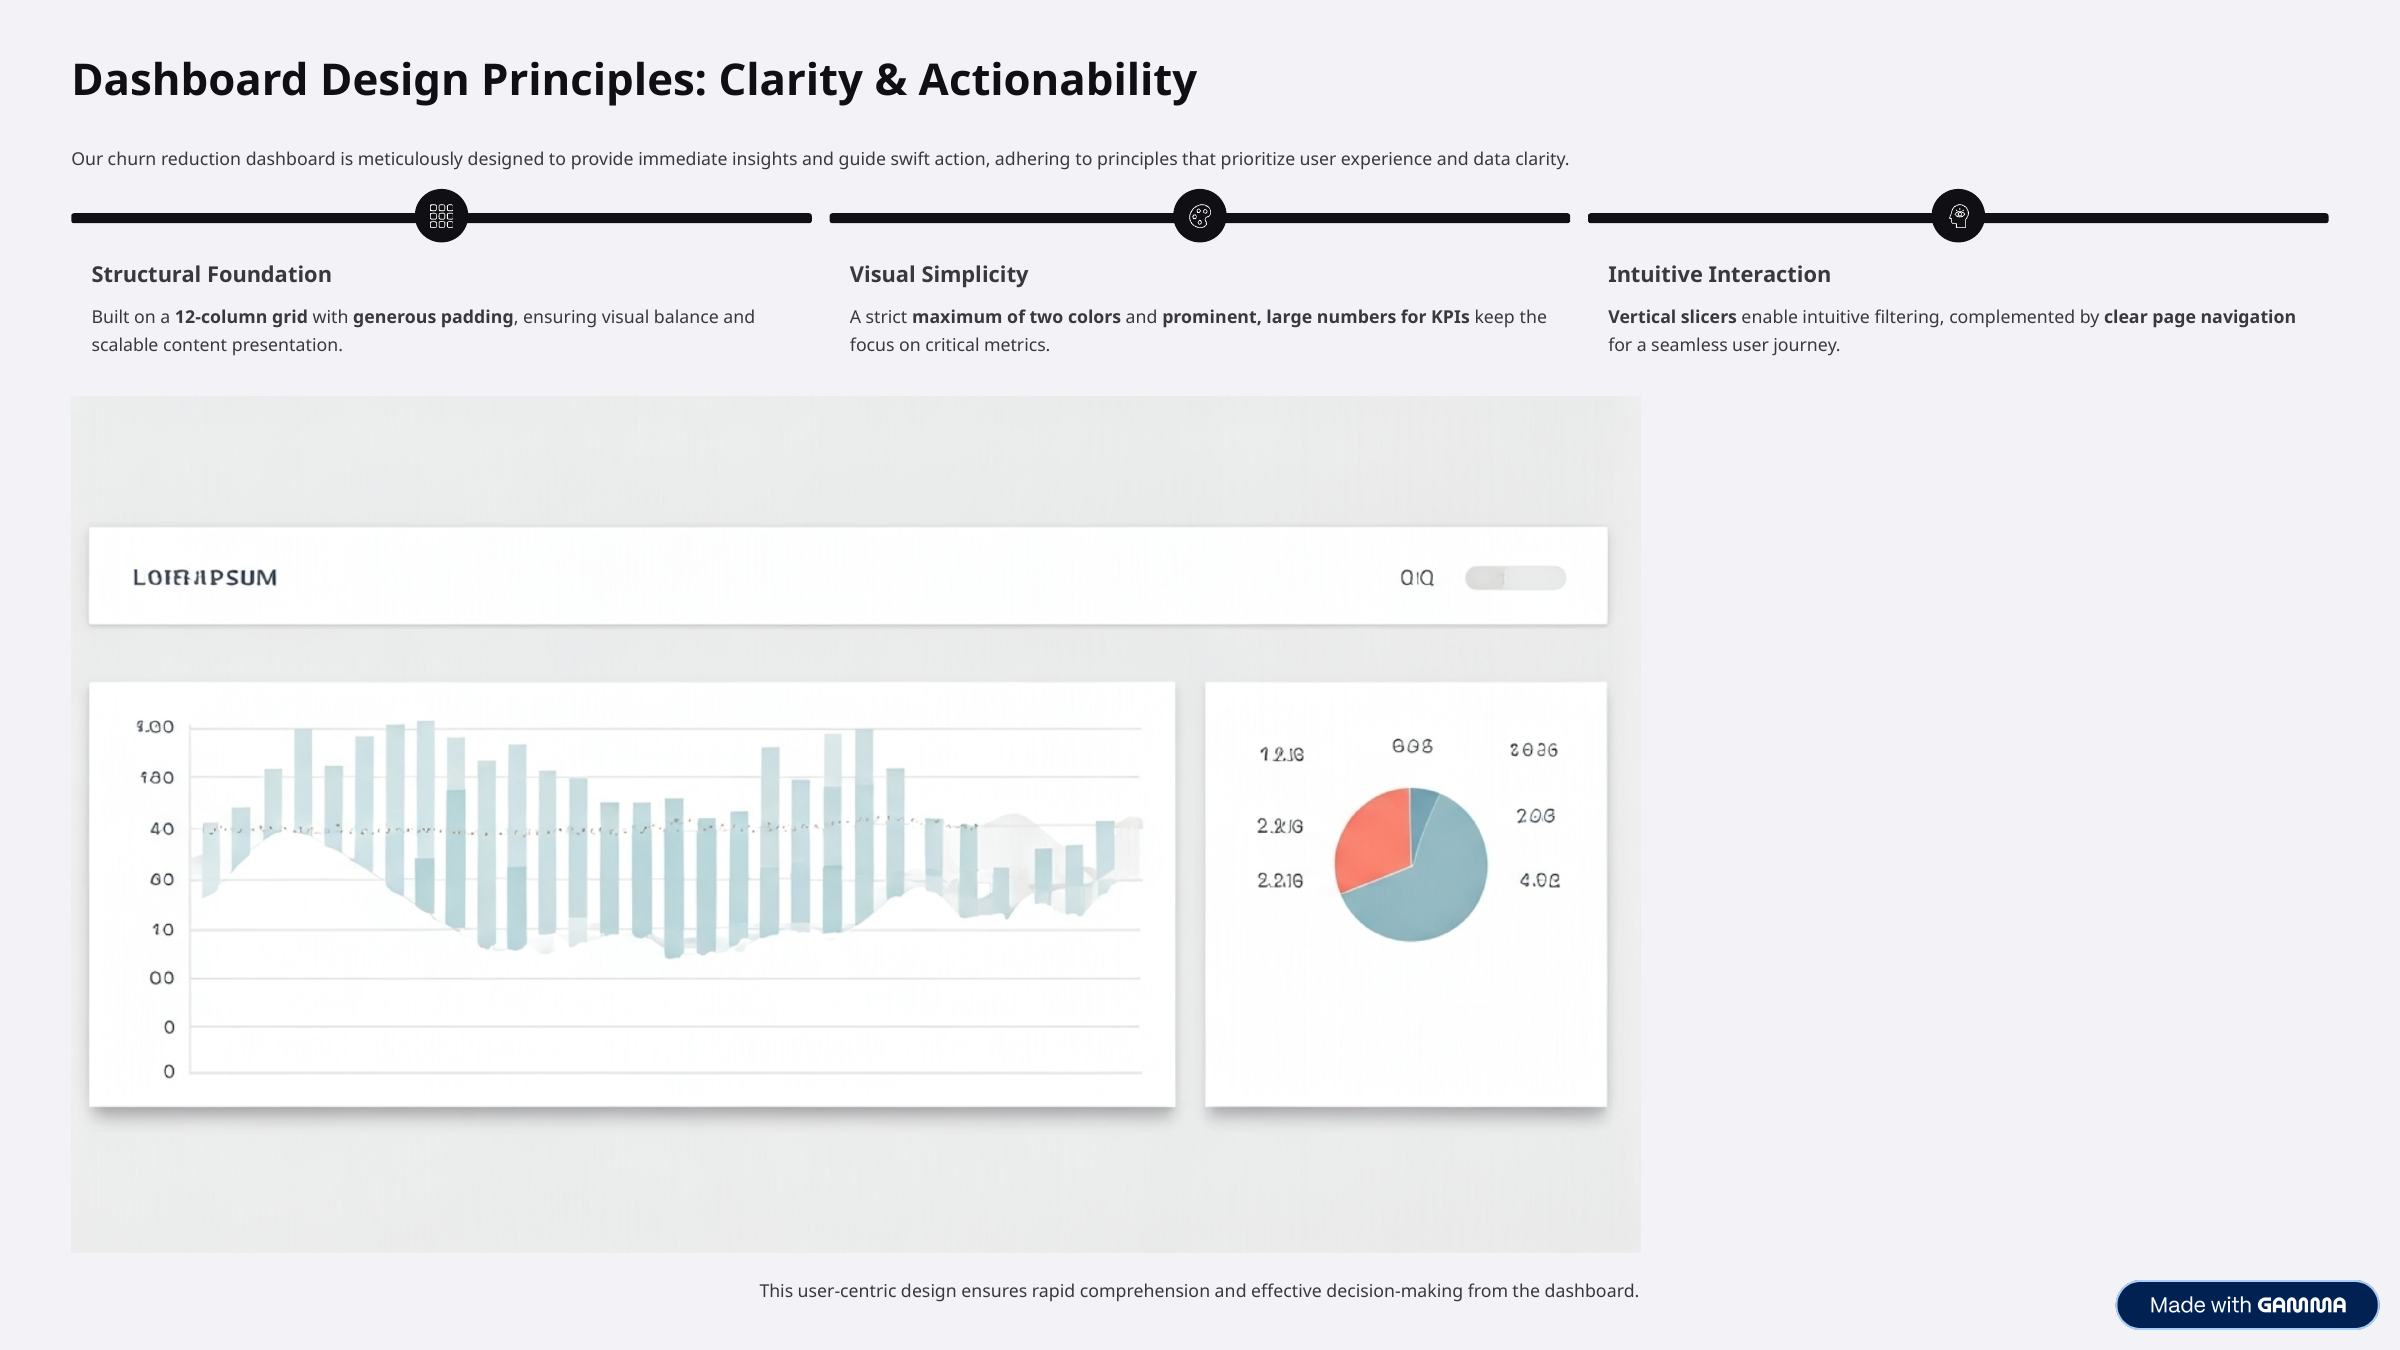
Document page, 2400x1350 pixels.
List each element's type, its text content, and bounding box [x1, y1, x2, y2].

picture [430, 202, 453, 230]
picture [71, 396, 1641, 1253]
text_box Visual Simplicity [850, 260, 1073, 289]
text_box [414, 188, 469, 243]
text_box [71, 223, 812, 377]
text_box [71, 213, 415, 224]
text_box Intuitive Interaction [1608, 260, 1832, 289]
text_box This user-centric design ensures rapid comprehension and effective decision-making from the dashboard. [71, 1272, 2329, 1301]
text_box [1588, 223, 2329, 377]
text_box [1588, 213, 1932, 224]
text_box Built on a 12-column grid with generous padding, ensuring visual balance and scalable content presentation. [91, 298, 792, 356]
text_box [1226, 213, 1571, 224]
text_box A strict maximum of two colors and prominent, large numbers for KPIs keep the focus on critical metrics. [849, 298, 1550, 356]
picture [1189, 202, 1211, 230]
text_box Dashboard Design Principles: Clarity & Actionability [71, 48, 1160, 105]
text_box [468, 213, 812, 224]
text_box [1931, 188, 1986, 243]
text_box Structural Foundation [91, 260, 322, 289]
picture [1947, 202, 1970, 230]
text_box [1985, 213, 2329, 224]
text_box [829, 223, 1571, 377]
text_box [829, 213, 1174, 224]
text_box Vertical slicers enable intuitive filtering, complemented by clear page navigation for a seamless user journey. [1608, 298, 2309, 356]
picture [2106, 1271, 2389, 1339]
text_box Our churn reduction dashboard is meticulously designed to provide immediate insights and guide swift action, adhering to principles that prioritize user experience and data clarity. [71, 140, 2329, 169]
text_box [1173, 188, 1227, 243]
